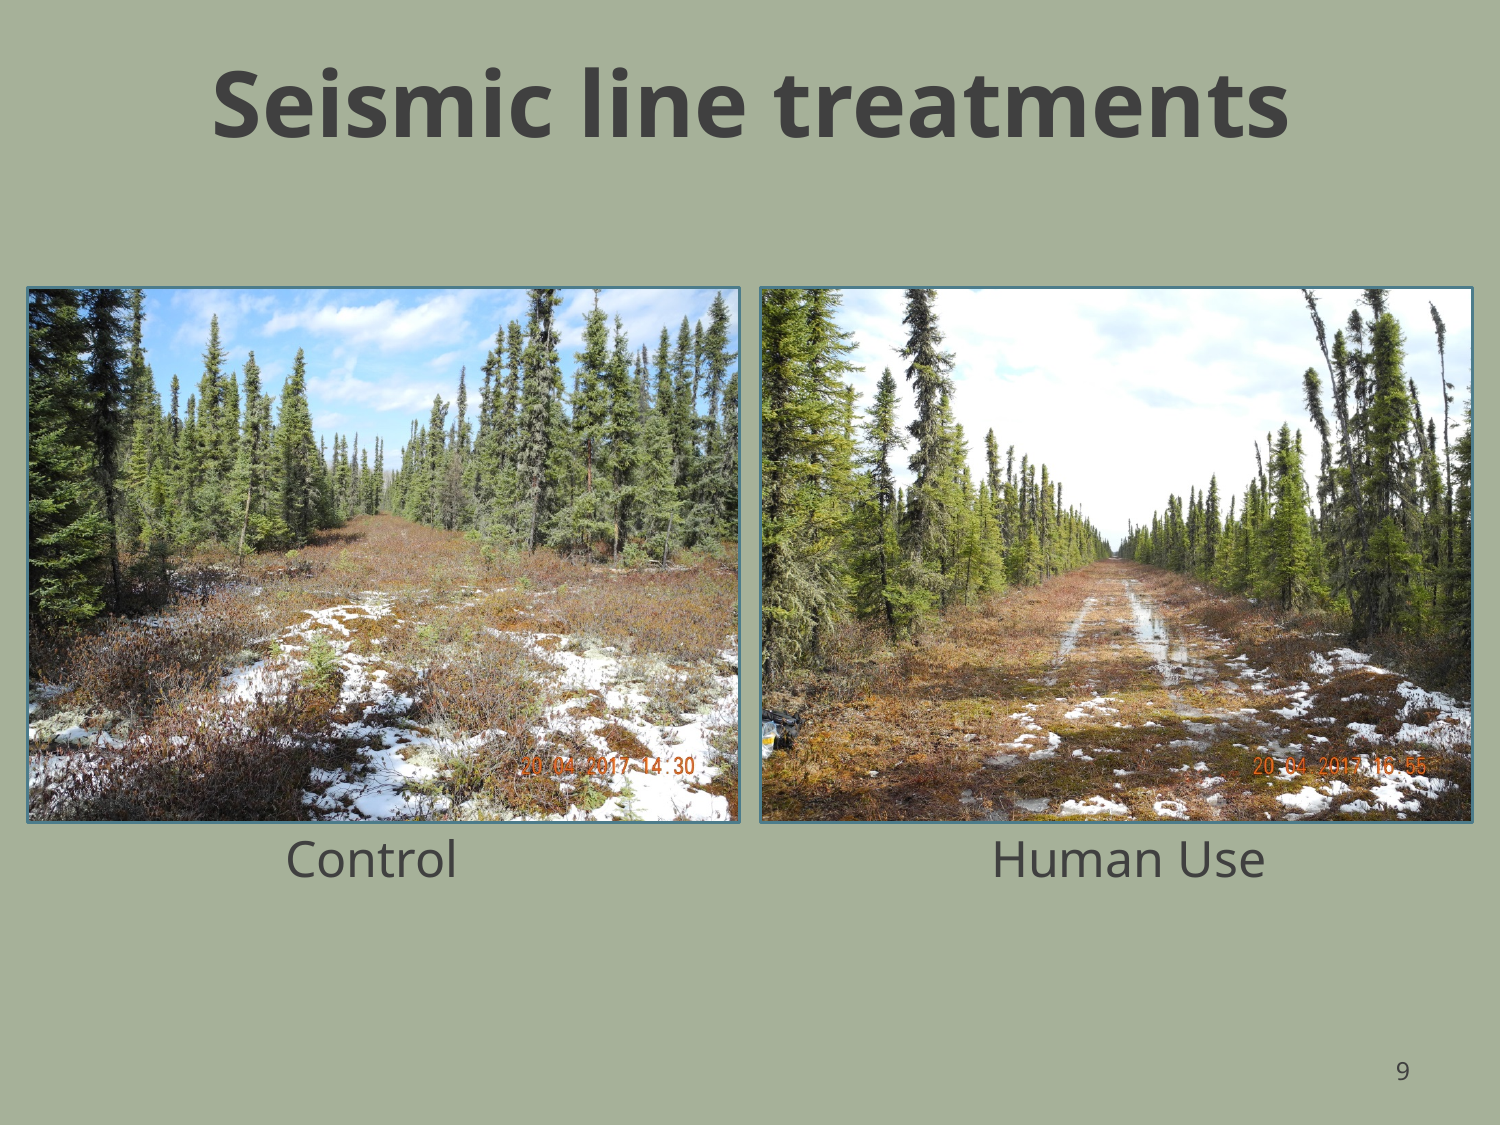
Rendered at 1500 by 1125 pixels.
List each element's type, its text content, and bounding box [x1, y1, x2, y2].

slide_number 9 [1074, 1042, 1425, 1103]
text_box Human Use [976, 830, 1282, 896]
title Seismic line treatments [76, 7, 1427, 195]
text_box Control [270, 830, 474, 896]
picture [29, 288, 739, 821]
picture [761, 288, 1471, 821]
